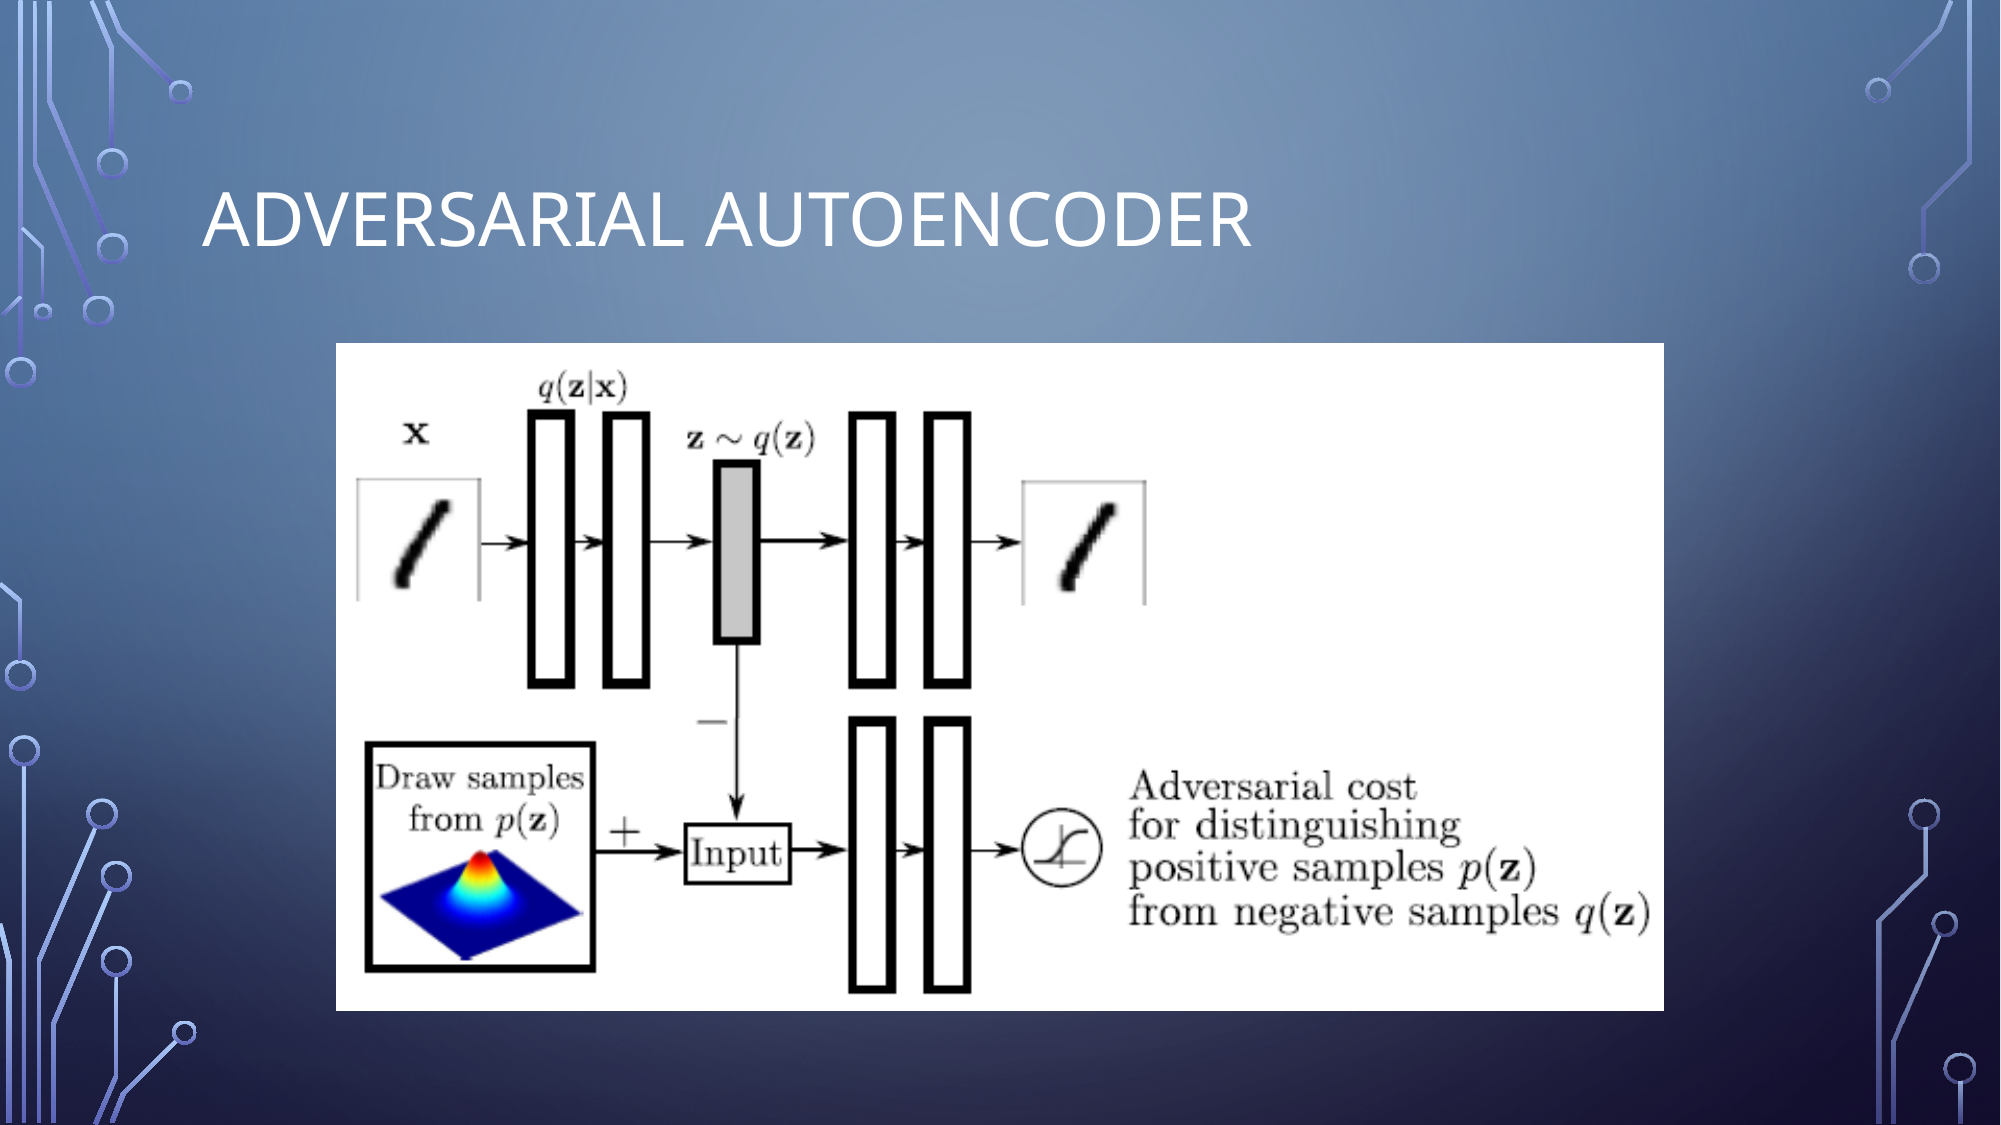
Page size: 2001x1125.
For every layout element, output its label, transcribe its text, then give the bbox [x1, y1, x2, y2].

title Adversarial autoencoder [187, 101, 1813, 344]
picture [335, 343, 1664, 1011]
